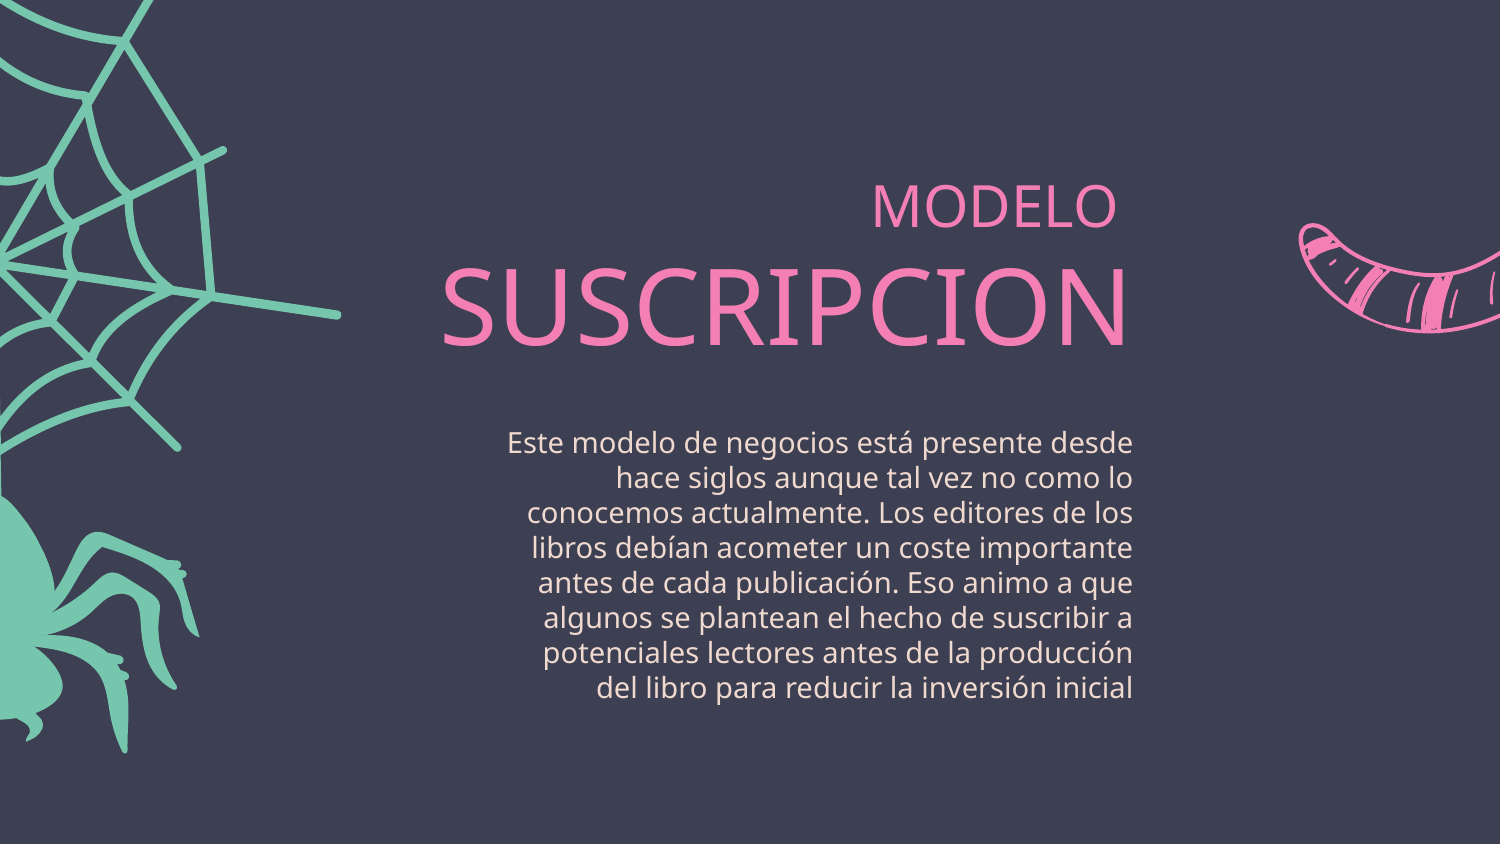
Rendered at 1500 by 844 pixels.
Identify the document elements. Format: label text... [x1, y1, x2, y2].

list Este modelo de negocios está presente desde hace siglos aunque tal vez no como lo conocemos actualmente. Los editores de los libros debían acometer un coste importante antes de cada publicación. Eso animo a que algunos se plantean el hecho de suscribir a potenciales lectores antes de la producción del libro para reducir la inversión inicial [487, 409, 1149, 627]
title MODELO SUSCRIPCION [311, 217, 1149, 382]
